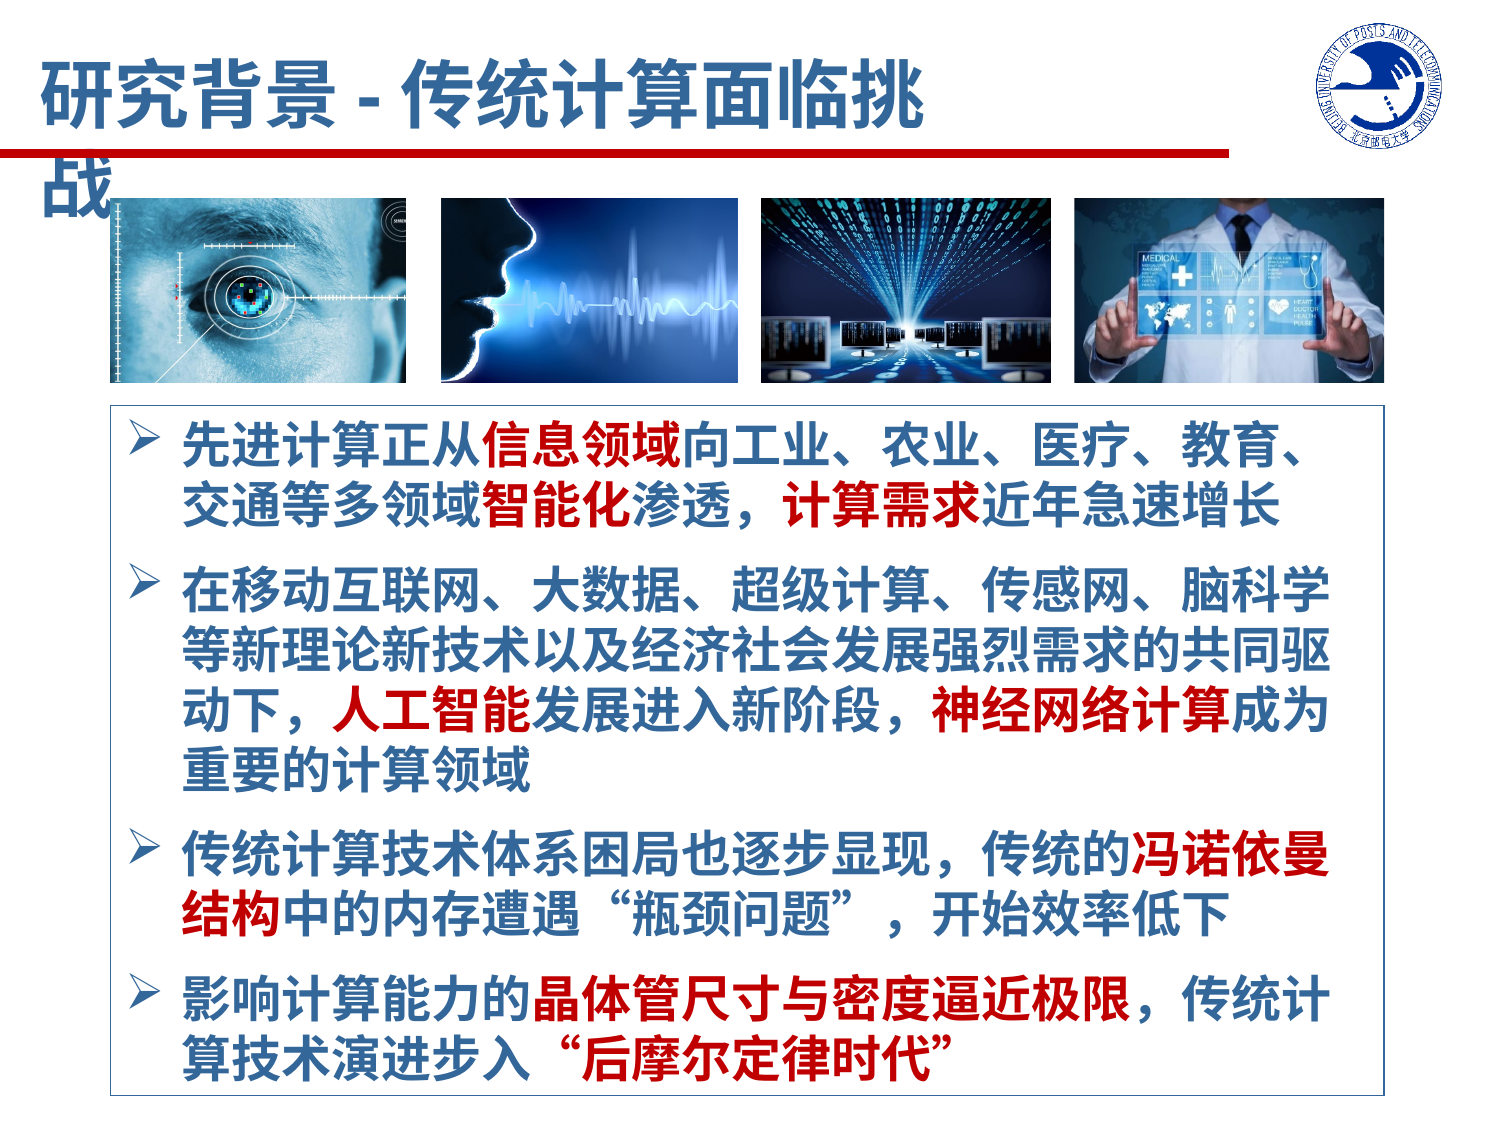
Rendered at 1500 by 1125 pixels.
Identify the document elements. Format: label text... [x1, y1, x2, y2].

text_box 先进计算正从信息领域向工业、农业、医疗、教育、交通等多领域智能化渗透，计算需求近年急速增长 在移动互联网、大数据、超级计算、传感网、脑科学等新理论新技术以及经济社会发展强烈需求的共同驱动下，人工智能发展进入新阶段，神经网络计算成为重要的计算领域 传统计算技术体系困局也逐步显现，传统的冯诺依曼结构中的内存遭遇“瓶颈问题”，开始效率低下 影响计算能力的晶体管尺寸与密度逼近极限，传统计算技术演进步入“后摩尔定律时代” [110, 405, 1385, 1096]
picture [761, 198, 1051, 383]
text_box 研究背景-传统计算面临挑战 [25, 40, 1011, 137]
picture [110, 198, 406, 383]
picture [1074, 198, 1385, 383]
picture [441, 198, 738, 383]
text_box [1311, 18, 1447, 154]
